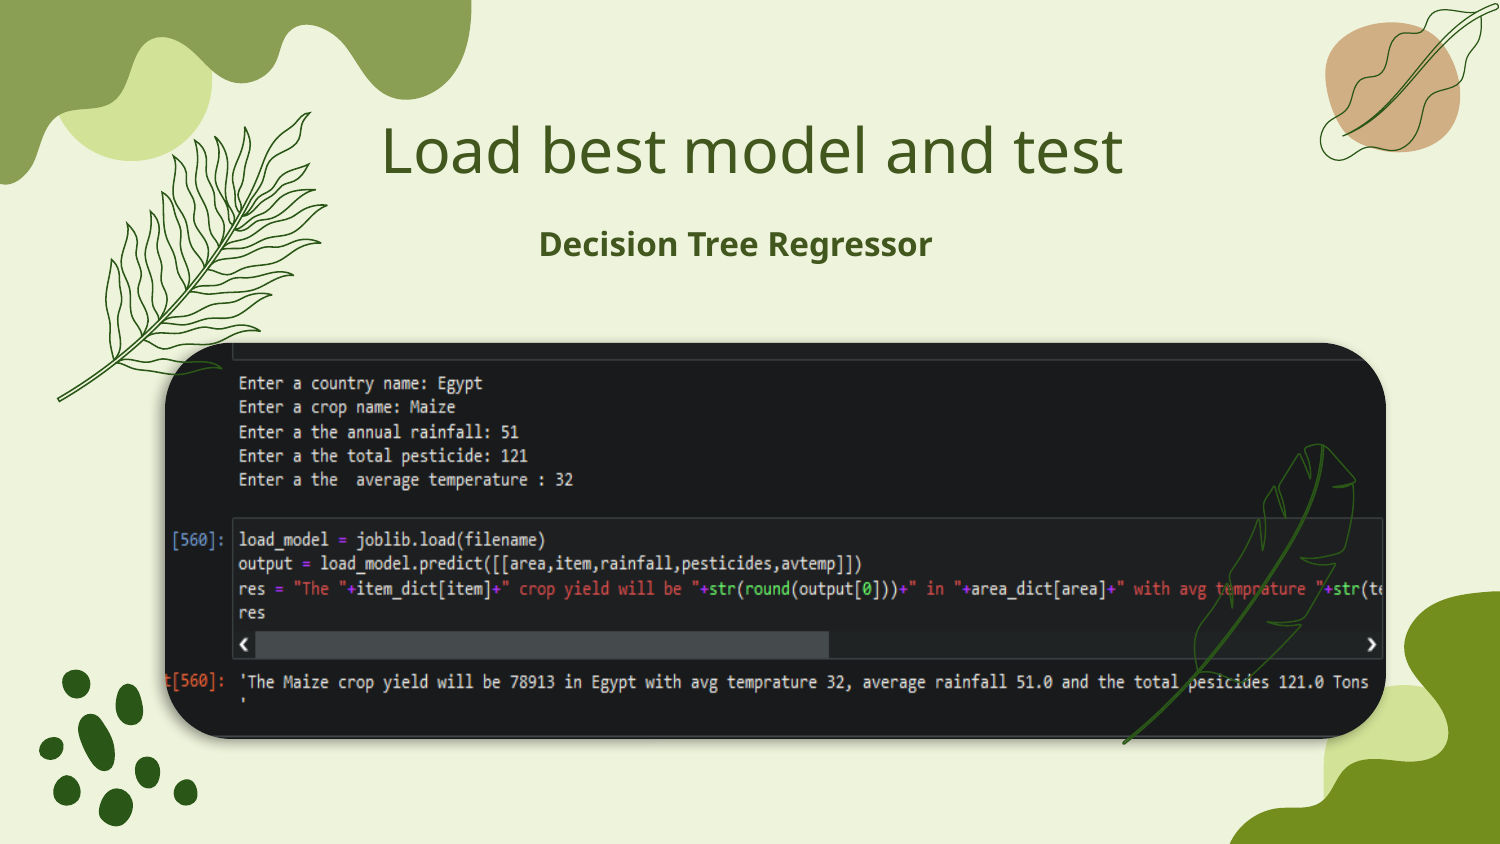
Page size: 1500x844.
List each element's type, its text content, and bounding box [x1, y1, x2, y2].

title Load best model and test [120, 95, 1385, 190]
picture [164, 342, 1387, 740]
subtitle Decision Tree Regressor [488, 207, 961, 337]
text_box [57, 112, 328, 402]
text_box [1167, 427, 1299, 780]
